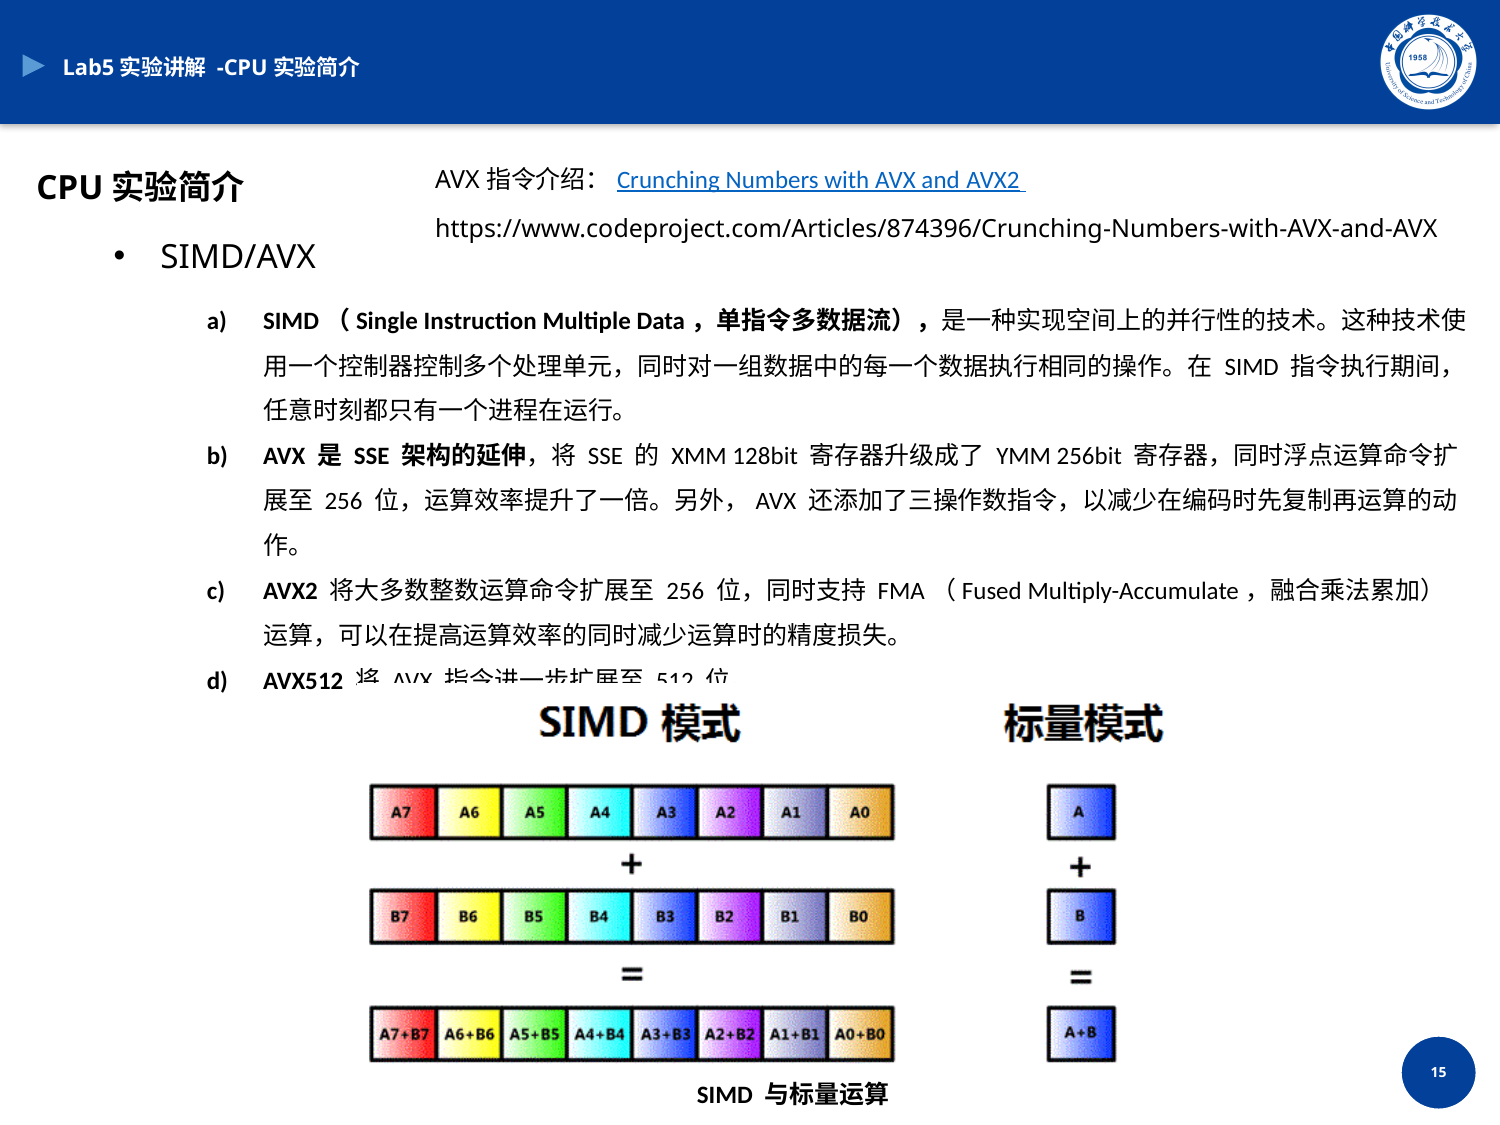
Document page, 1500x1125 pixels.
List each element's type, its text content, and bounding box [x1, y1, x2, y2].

text_box SIMD 与标量运算 [682, 1072, 905, 1117]
picture [1379, 13, 1478, 111]
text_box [22, 45, 1056, 88]
text_box CPU实验简介 [21, 139, 260, 214]
picture [357, 683, 1230, 1072]
text_box SIMD（Single Instruction Multiple Data，单指令多数据流），是一种实现空间上的并行性的技术。这种技术使用一个控制器控制多个处理单元，同时对一组数据中的每一个数据执行相同的操作。在 SIMD 指令执行期间，任意时刻都只有一个进程在运行。 AVX 是 SSE 架构的延伸，将 SSE 的 XMM 128bit 寄存器升级成了 YMM 256bit 寄存器，同时浮点运算命令扩展至 256 位，运算效率提升了一倍。另外，AVX 还添加了三操作数指令，以减少在编码时先复制再运算的动作。 AVX2 将大多数整数运算命令扩展至 256 位，同时支持 FMA（Fused Multiply-Accumulate，融合乘法累加）运算，可以在提高运算效率的同时减少运算时的精度损失。 AVX512 将 AVX 指令进一步扩展至 512 位。 [192, 282, 1484, 702]
text_box AVX指令介绍：Crunching Numbers with AVX and AVX2 https://www.codeproject.com/Articles/874396/Crunching-Numbers-with-AVX-and-AVX [419, 138, 1500, 277]
text_box SIMD/AVX [23, 207, 340, 283]
